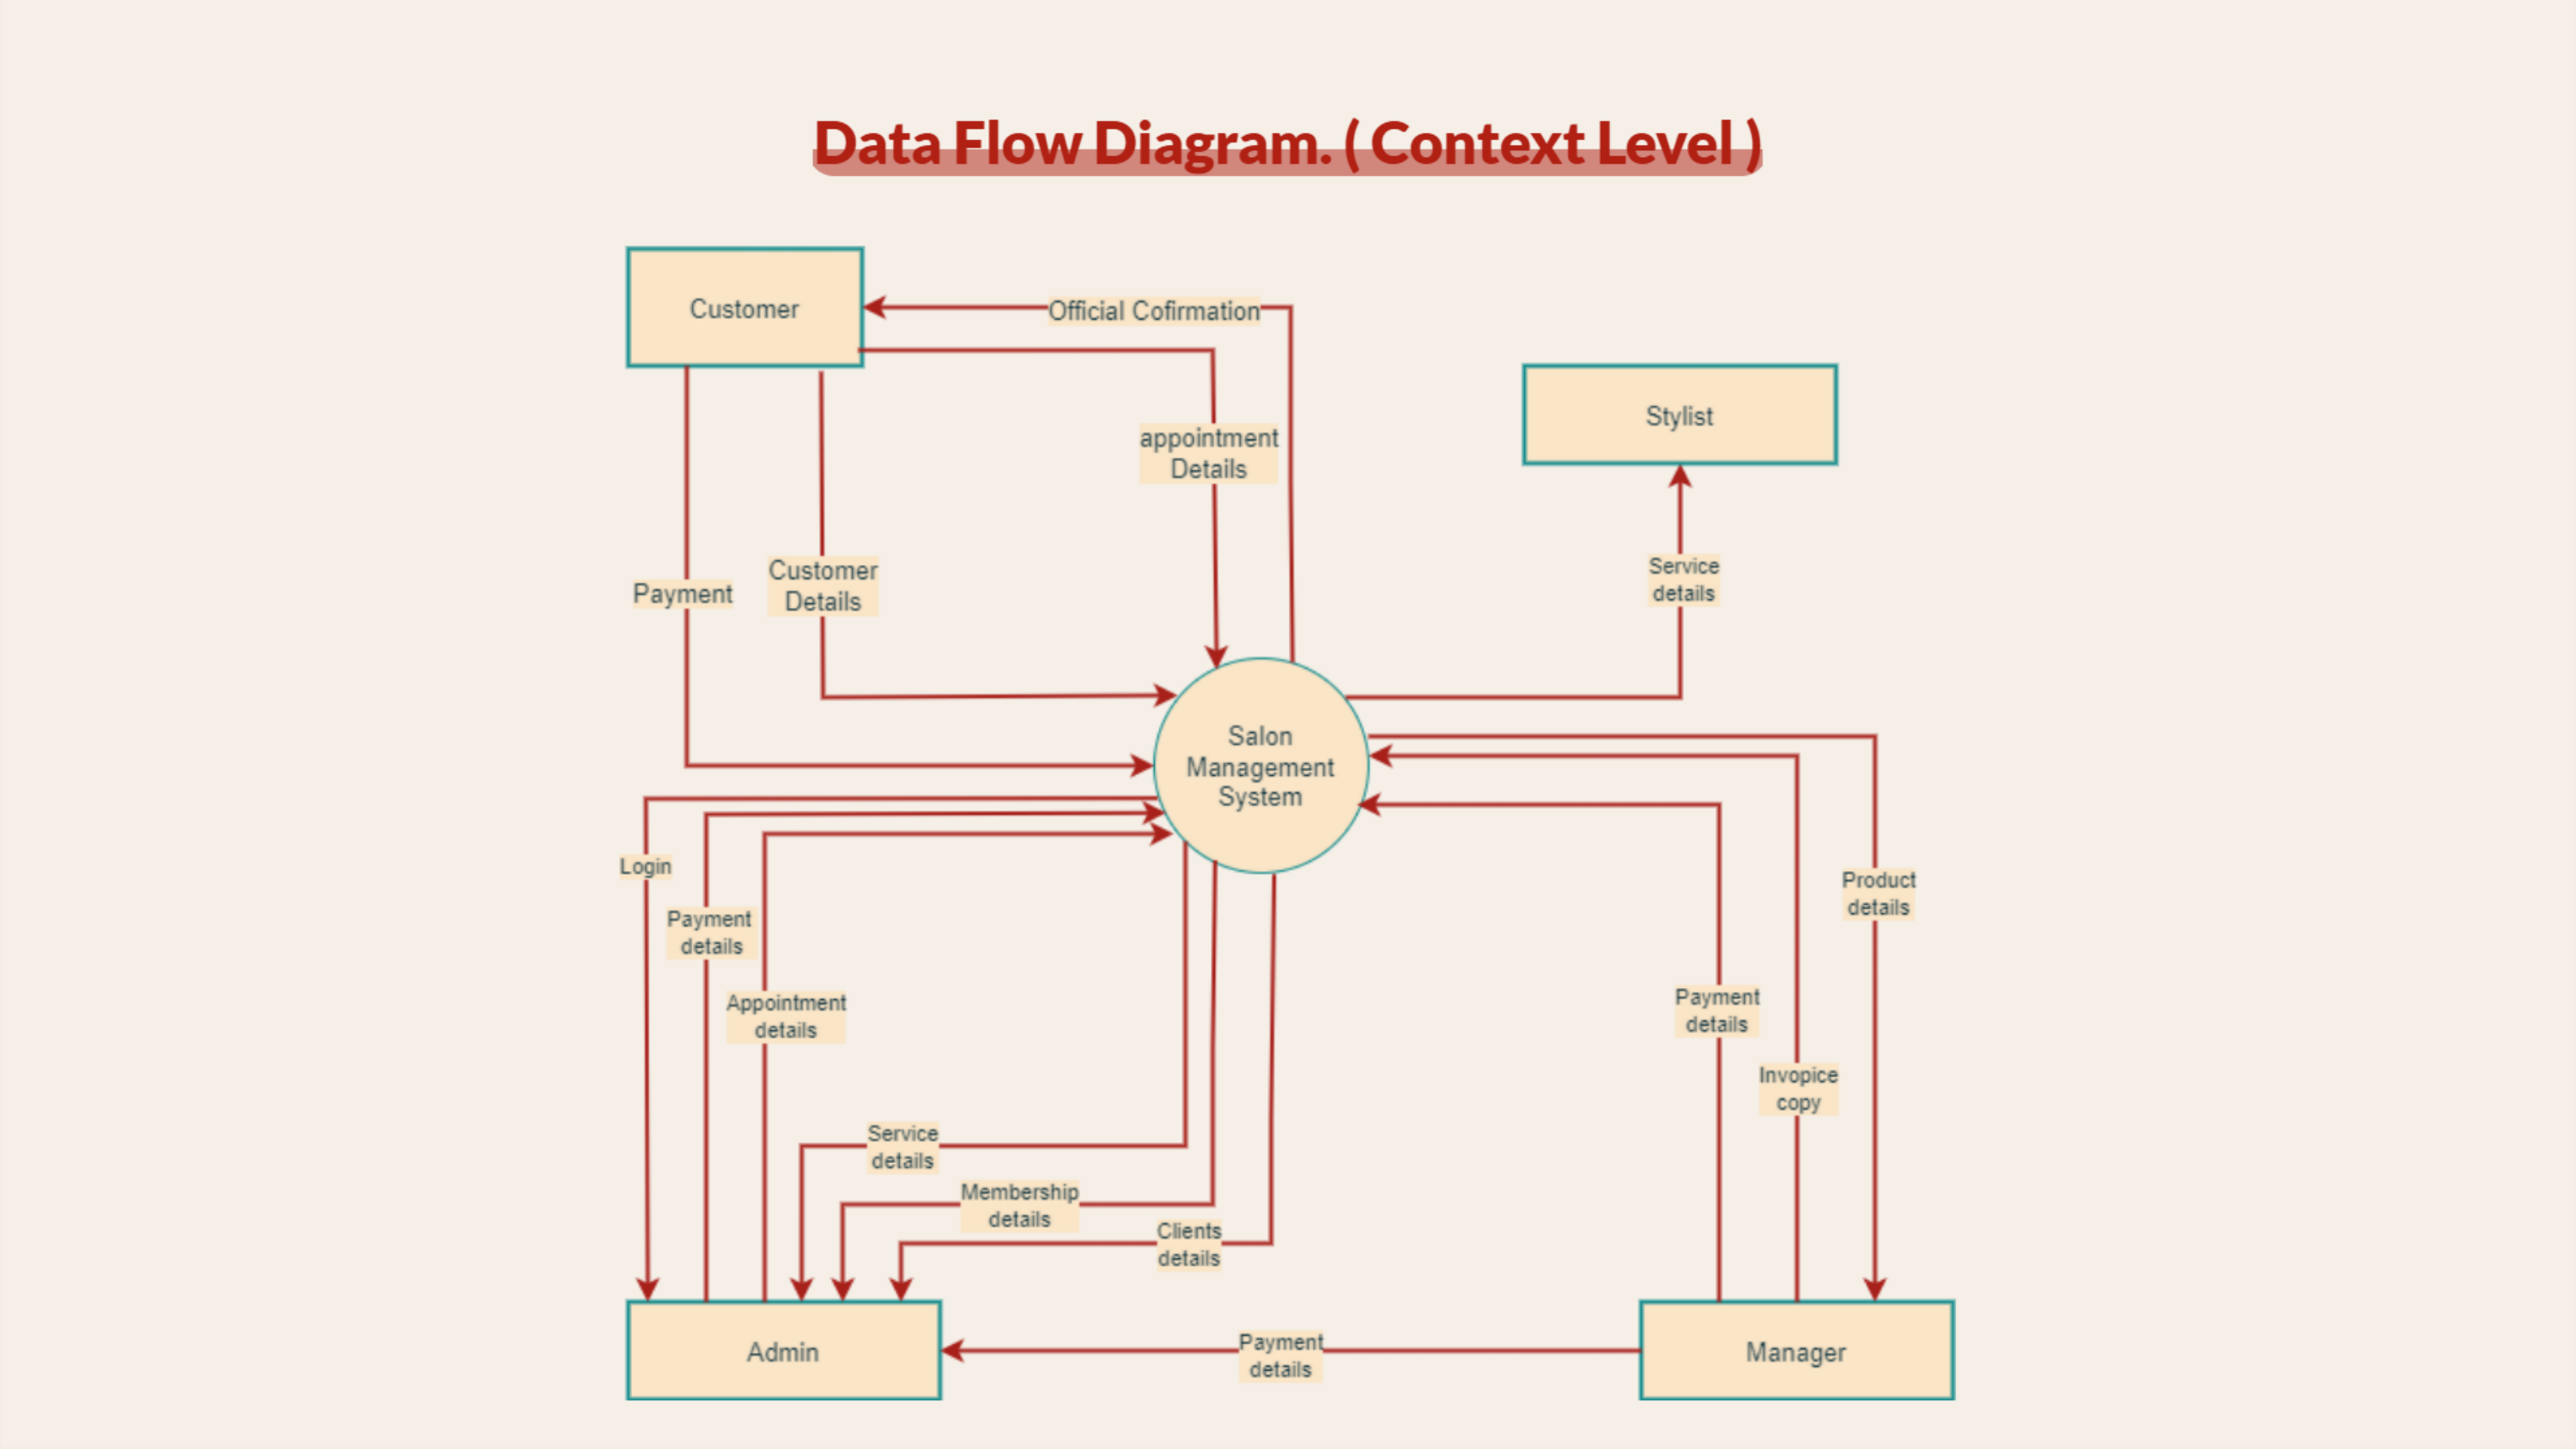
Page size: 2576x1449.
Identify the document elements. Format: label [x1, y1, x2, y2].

text_box [0, 0, 2576, 1449]
